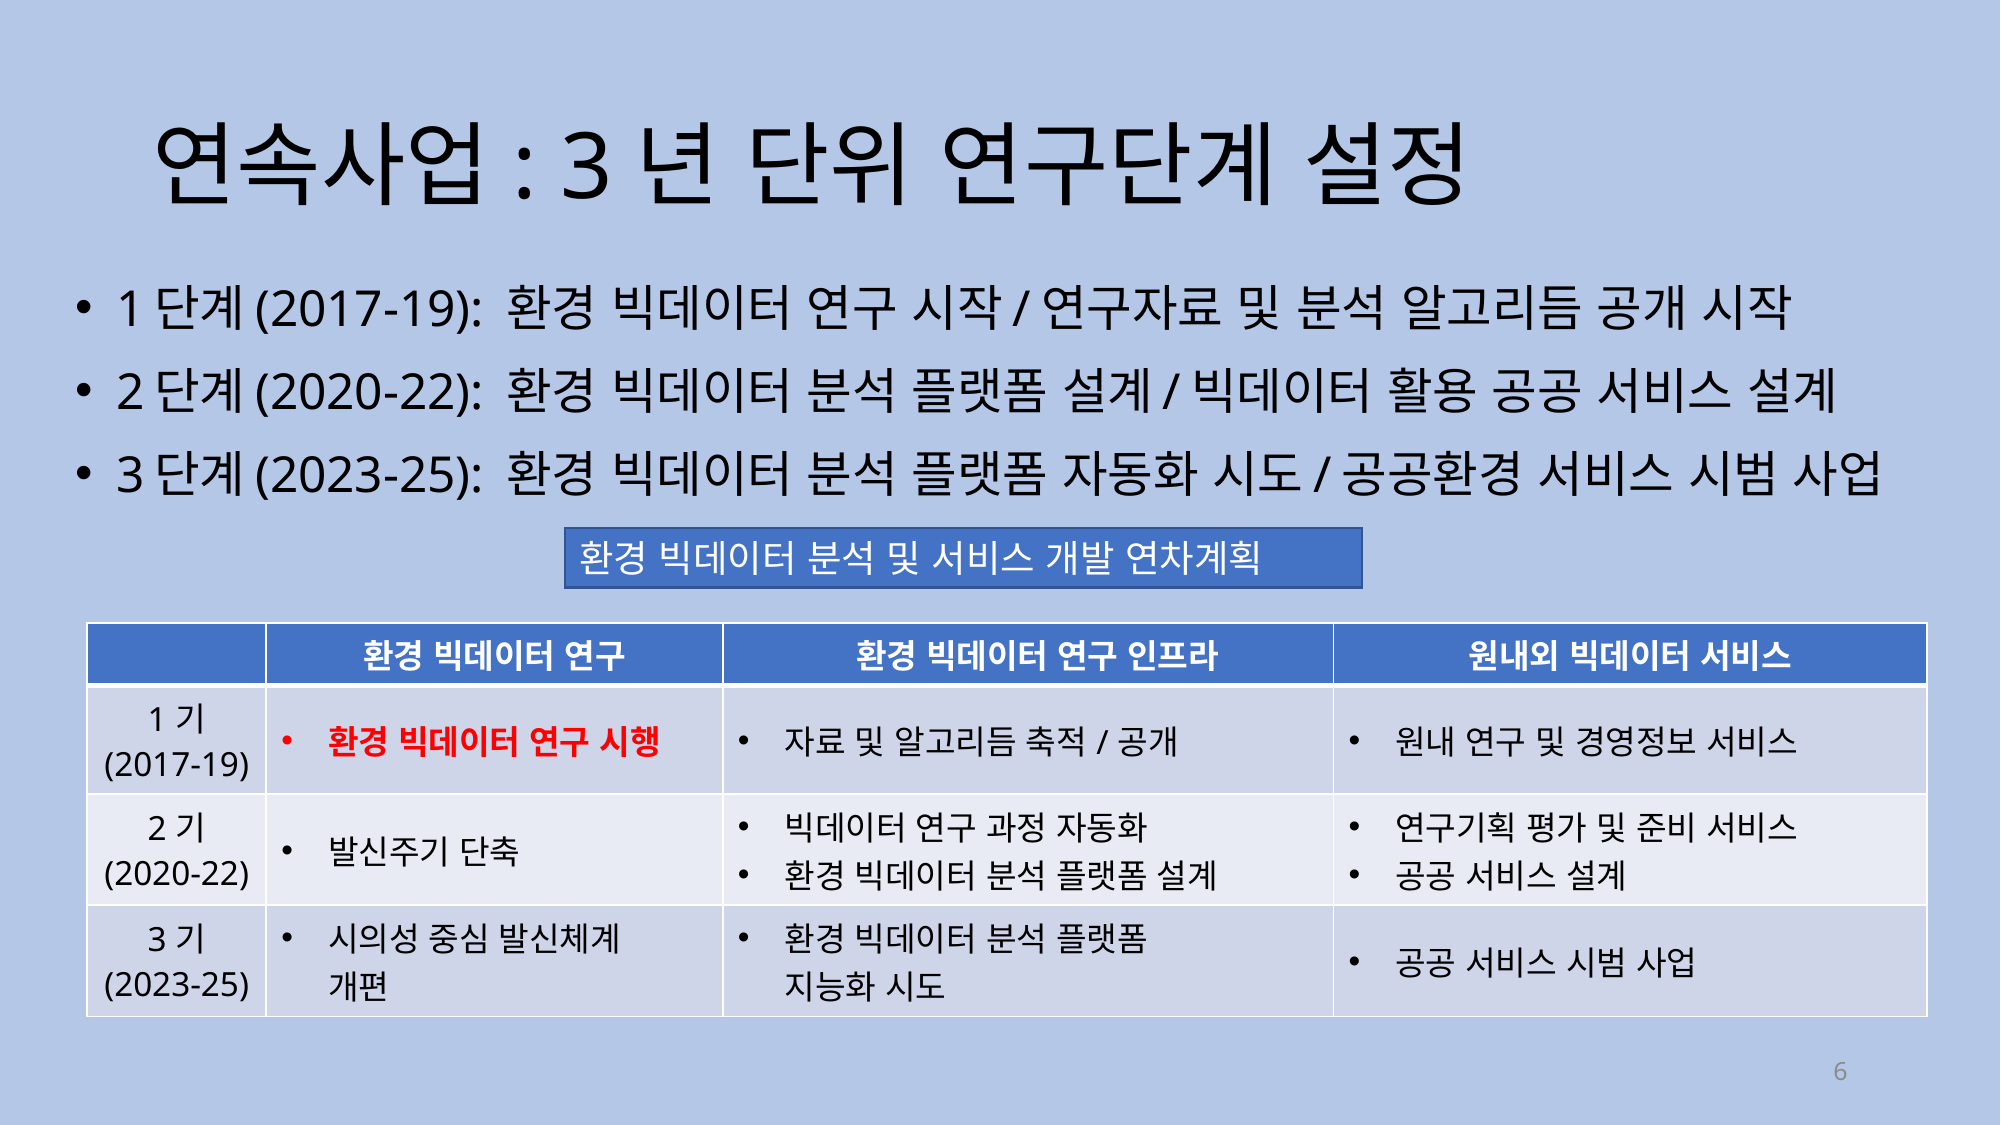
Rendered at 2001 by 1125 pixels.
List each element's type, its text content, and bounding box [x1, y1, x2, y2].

table_cell 환경 빅데이터 연구 시행 [267, 688, 722, 793]
table_cell 공공 서비스 시범 사업 [1334, 906, 1926, 1016]
table_header 환경 빅데이터 연구 인프라 [724, 624, 1333, 683]
table_cell 1기 (2017-19) [88, 688, 265, 793]
table_cell 원내 연구 및 경영정보 서비스 [1334, 688, 1926, 793]
table_cell 환경 빅데이터 분석 플랫폼 지능화 시도 [724, 906, 1333, 1016]
table_cell 시의성 중심 발신체계 개편 [267, 906, 722, 1016]
table_cell 자료 및 알고리듬 축적/공개 [724, 688, 1333, 793]
table_header 원내외 빅데이터 서비스 [1334, 624, 1926, 683]
table_cell 발신주기 단축 [267, 795, 722, 904]
title 연속사업: 3년 단위 연구단계 설정 [137, 59, 1863, 259]
table_cell 빅데이터 연구 과정 자동화 환경 빅데이터 분석 플랫폼 설계 [724, 795, 1333, 904]
table_cell 2기 (2020-22) [88, 795, 265, 904]
table_header [88, 624, 265, 683]
table_cell 연구기획 평가 및 준비 서비스 공공 서비스 설계 [1334, 795, 1926, 904]
table_cell 3기 (2023-25) [88, 906, 265, 1016]
list 1단계(2017-19): 환경 빅데이터 연구 시작/연구자료 및 분석 알고리듬 공개 시작 2단계(2020-22): 환경 빅데이터 분석 플랫폼 설계/빅데이터 활용 공공 서비스 설계 3단계(2023-25): 환경 빅데이터 분석 플랫폼 자동화 시도/공공환경 서비스 시범 사업 [60, 259, 1928, 517]
table_header 환경 빅데이터 연구 [267, 624, 722, 683]
text_box 환경 빅데이터 분석 및 서비스 개발 연차계획 [564, 527, 1363, 589]
slide_number 6 [1412, 1042, 1863, 1103]
